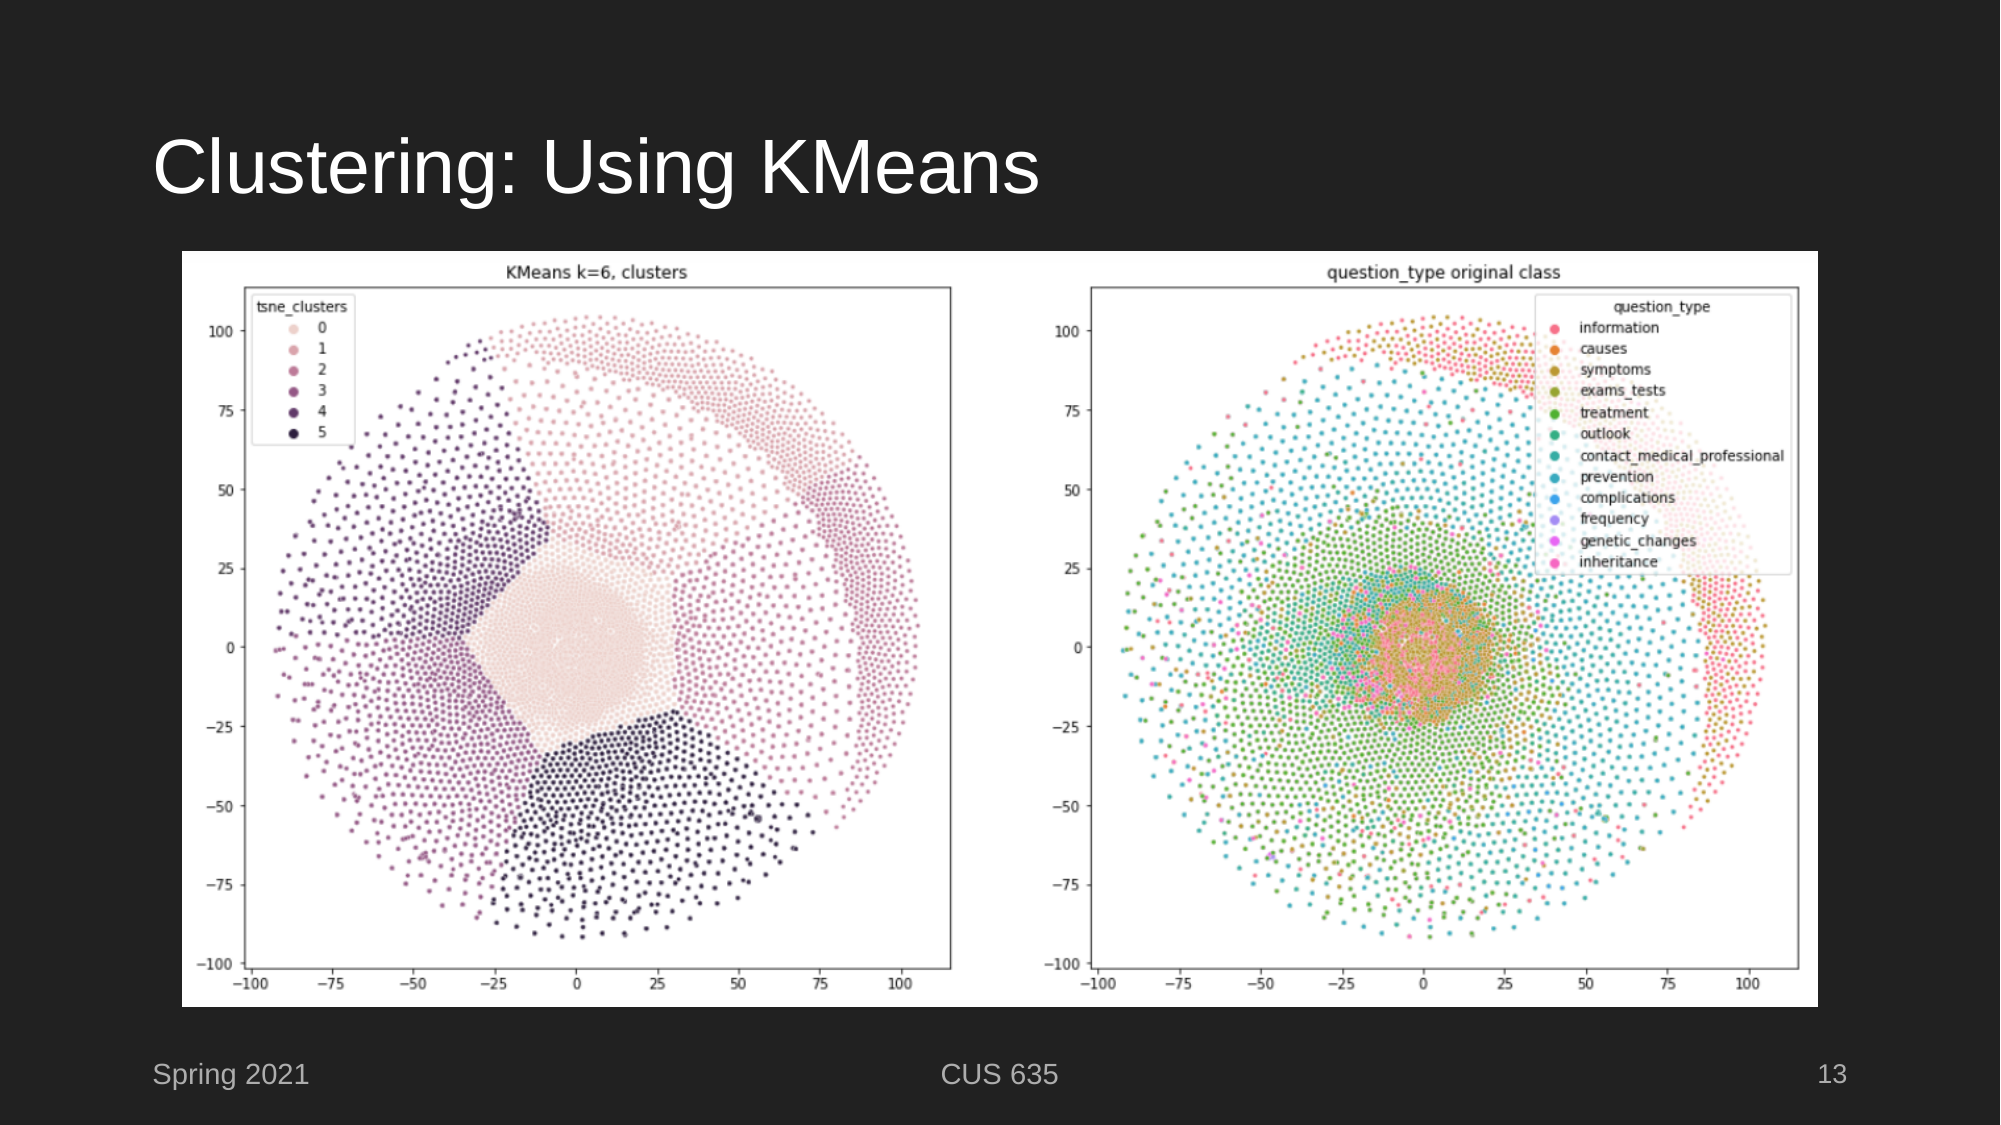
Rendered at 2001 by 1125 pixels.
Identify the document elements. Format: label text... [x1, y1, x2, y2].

slide_number Spring 2021 [137, 1042, 588, 1103]
footer CUS 635 [662, 1042, 1338, 1103]
slide_number 13 [1412, 1042, 1863, 1103]
picture [182, 251, 1818, 1007]
title Clustering: Using KMeans [137, 59, 1863, 278]
